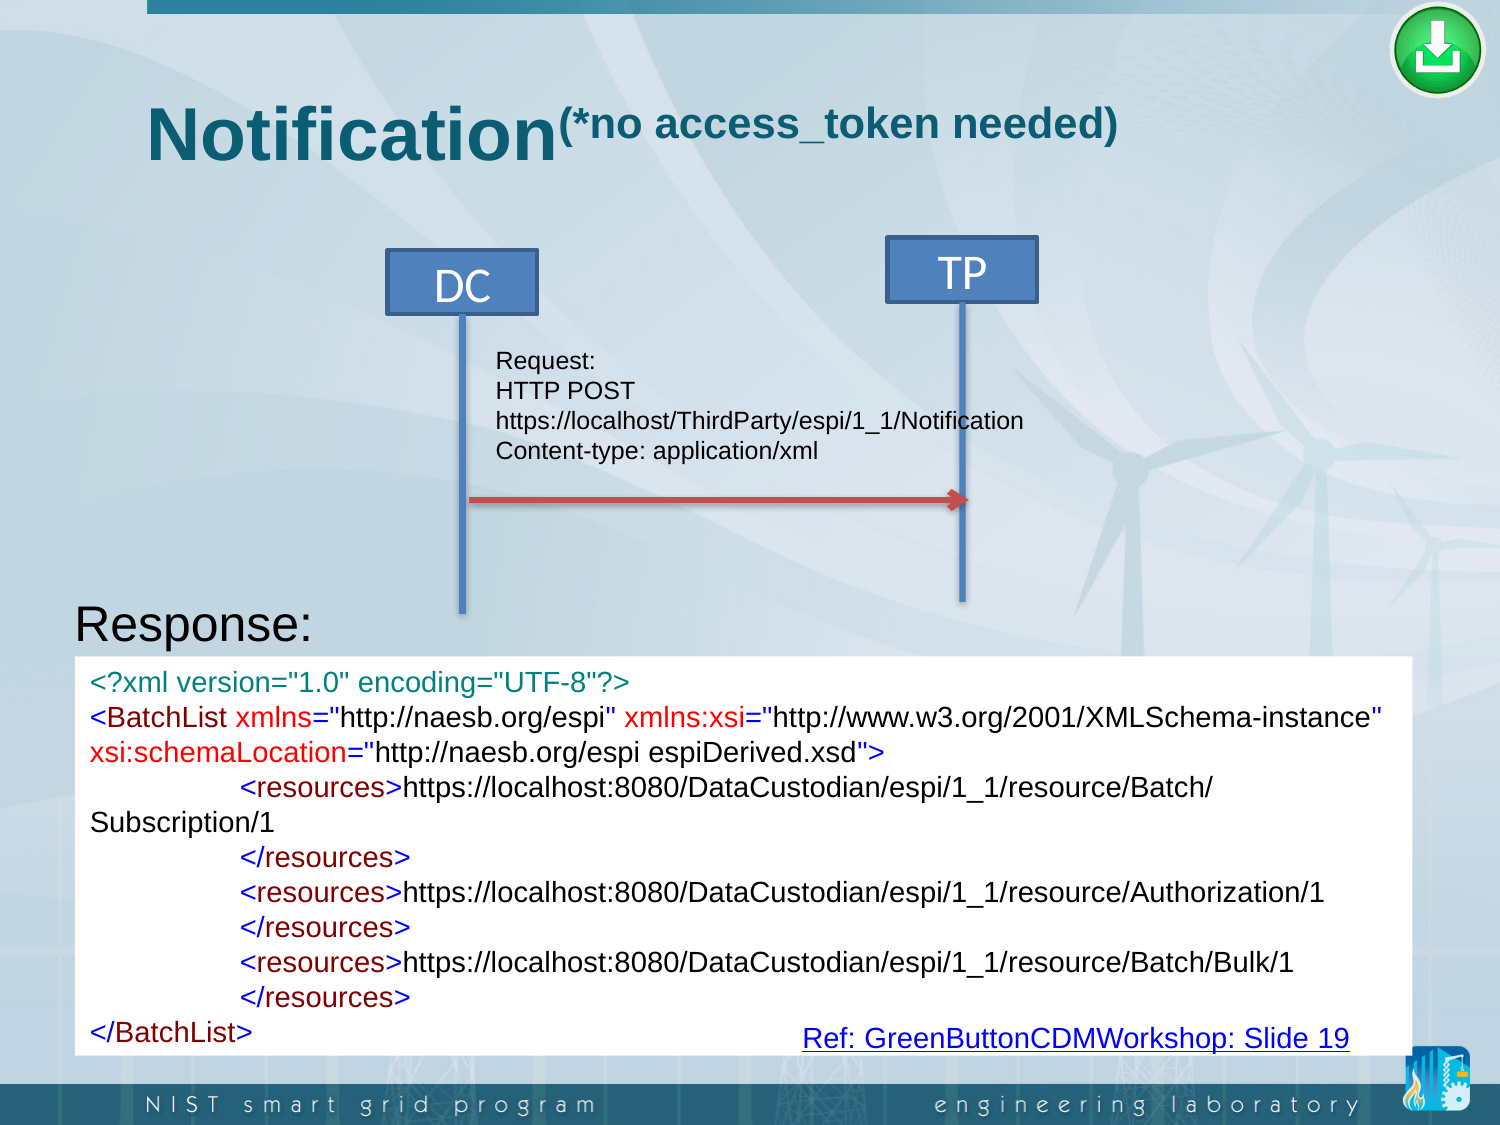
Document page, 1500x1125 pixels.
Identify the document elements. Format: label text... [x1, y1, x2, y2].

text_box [387, 249, 538, 615]
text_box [887, 237, 1038, 603]
title Notification(*no access_token needed) [131, 36, 1441, 224]
text_box Request: HTTP POST https://localhost/ThirdParty/espi/1_1/Notification Content-type: application/xml [541, 337, 882, 472]
picture [0, 0, 1500, 1125]
text_box <?xml version="1.0" encoding="UTF-8"?> <BatchList xmlns="http://naesb.org/espi" xmlns:xsi="http://www.w3.org/2001/XMLSchema-instance" xsi:schemaLocation="http://naesb.org/espi espiDerived.xsd"> <resources>https://localhost:8080/DataCustodian/espi/1_1/resource/Batch/Subscription/1 </resources> <resources>https://localhost:8080/DataCustodian/espi/1_1/resource/Authorization/1 </resources> <resources>https://localhost:8080/DataCustodian/espi/1_1/resource/Batch/Bulk/1 </resources> </BatchList> [74, 656, 1413, 1056]
text_box Ref: GreenButtonCDMWorkshop: Slide 19 [787, 1012, 1500, 1063]
text_box Response: [59, 583, 328, 659]
